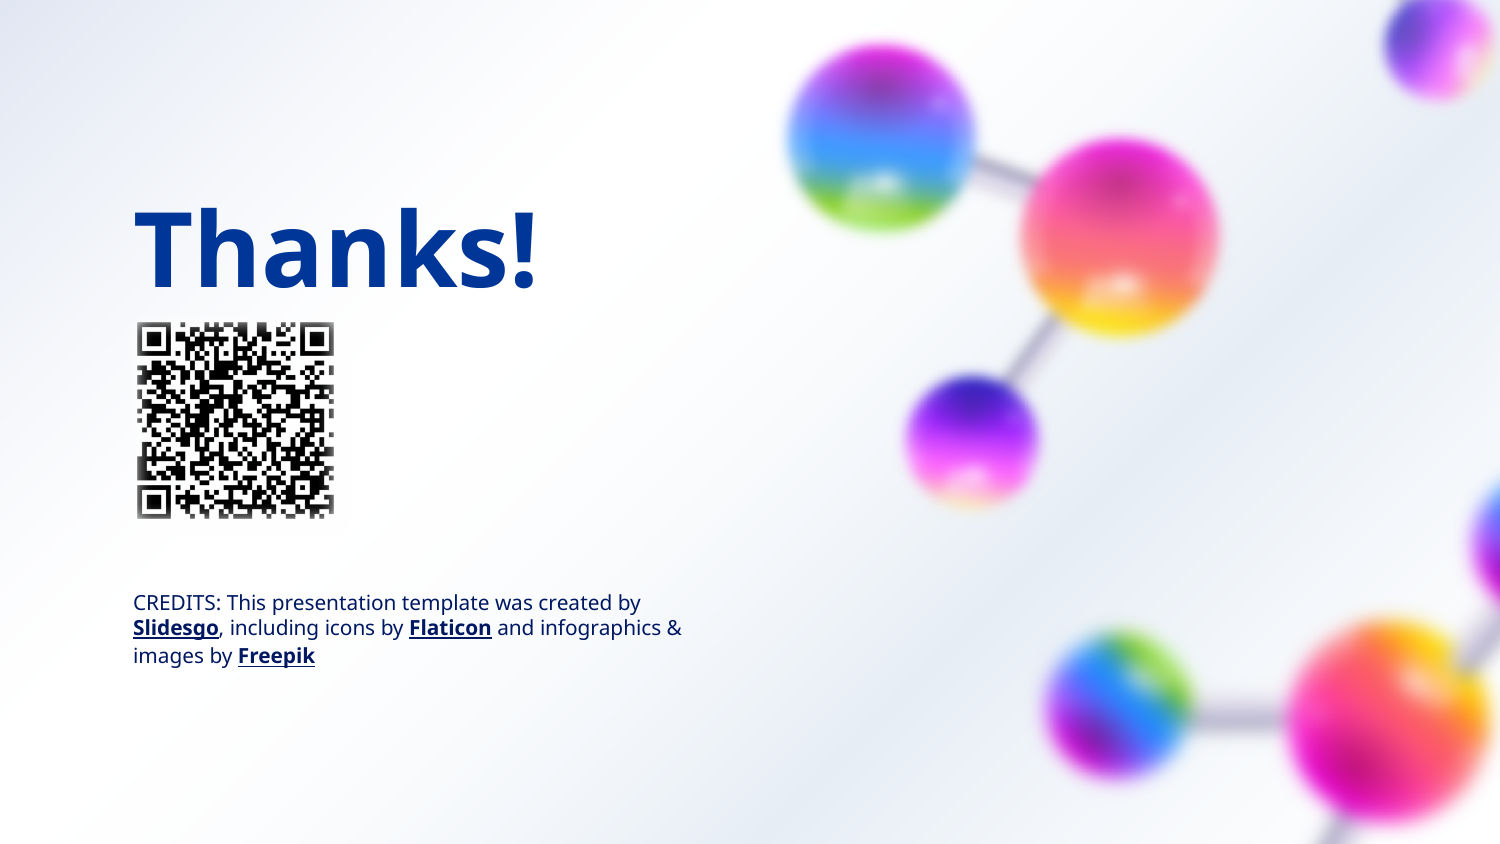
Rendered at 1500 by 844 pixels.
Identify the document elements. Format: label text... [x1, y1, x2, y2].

picture [0, 0, 1500, 844]
title Thanks! [118, 168, 823, 312]
